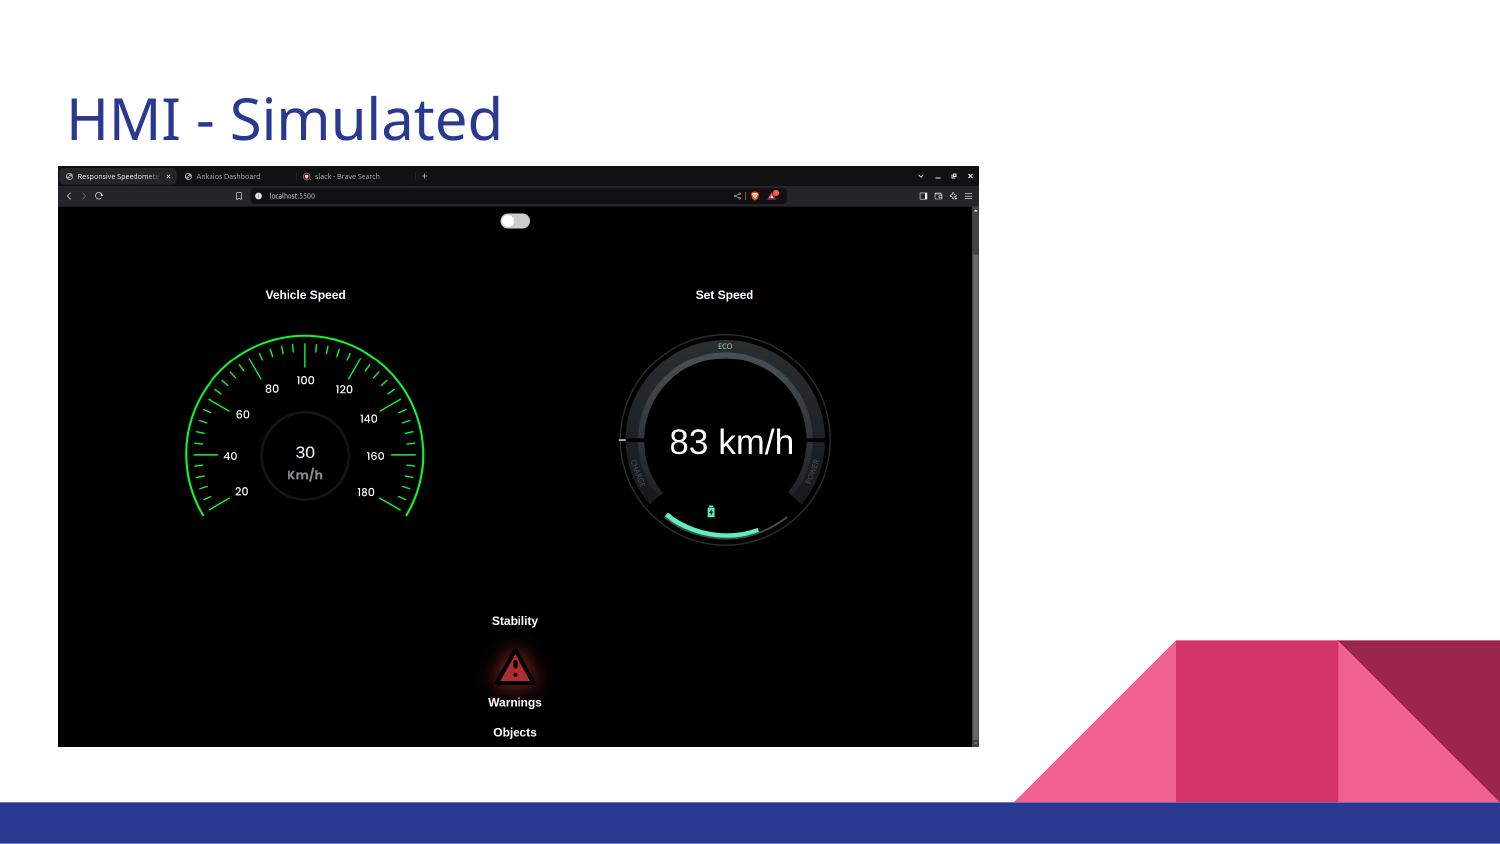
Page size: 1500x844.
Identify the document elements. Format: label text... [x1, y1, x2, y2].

picture [58, 166, 979, 747]
title HMI - Simulated [51, 67, 1449, 167]
